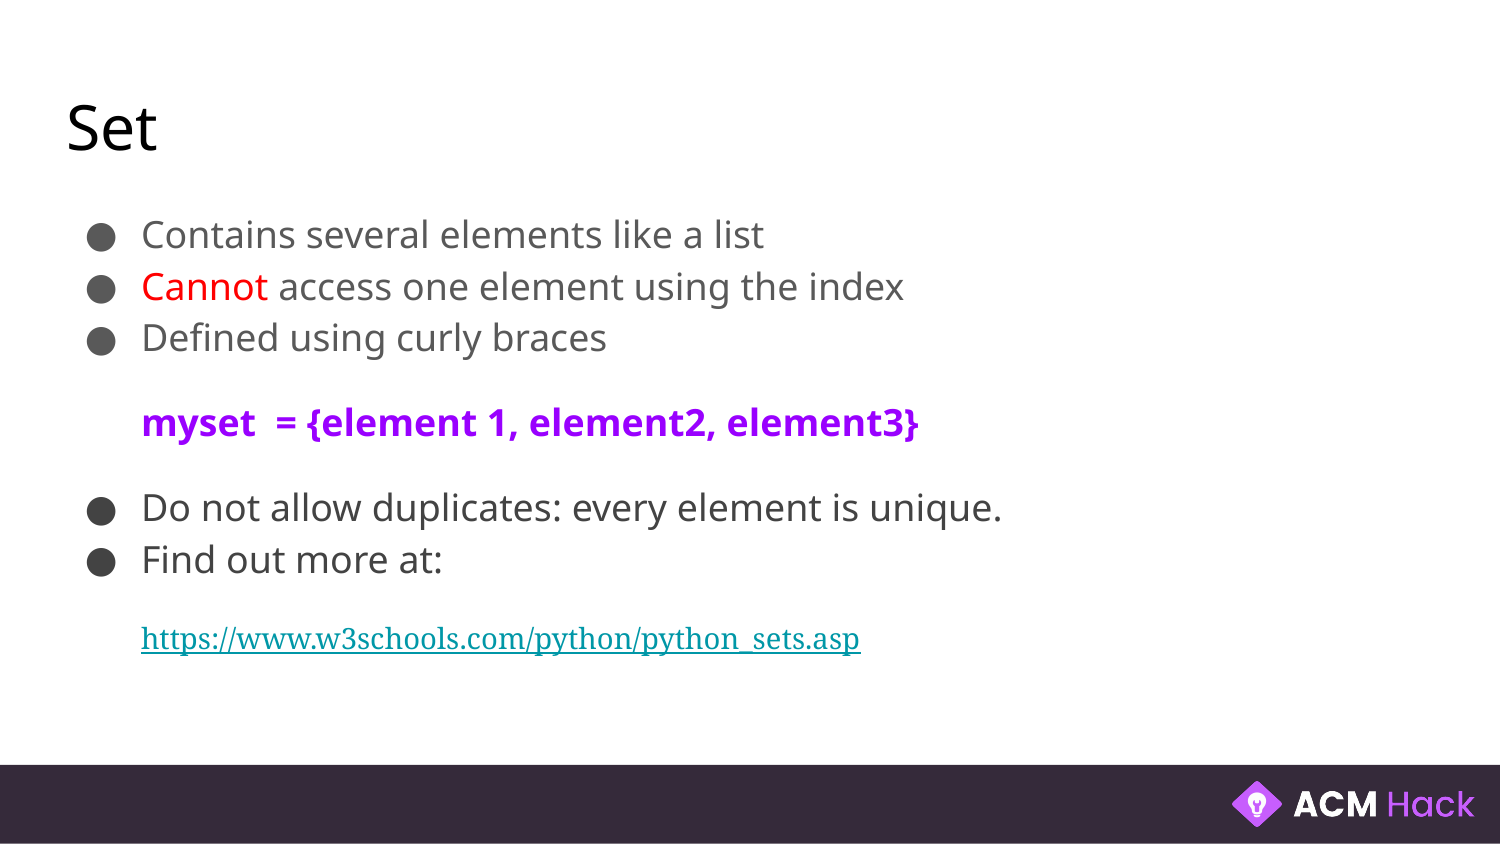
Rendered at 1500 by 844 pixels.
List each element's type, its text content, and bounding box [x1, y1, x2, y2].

picture [1293, 791, 1476, 817]
picture [1232, 781, 1282, 827]
title Set [51, 72, 1449, 167]
list Contains several elements like a list Cannot access one element using the index Defined using curly braces myset = {element 1, element2, element3} Do not allow duplicates: every element is unique. Find out more at: https://www.w3schools.com/python/python_sets.asp [51, 189, 1449, 750]
